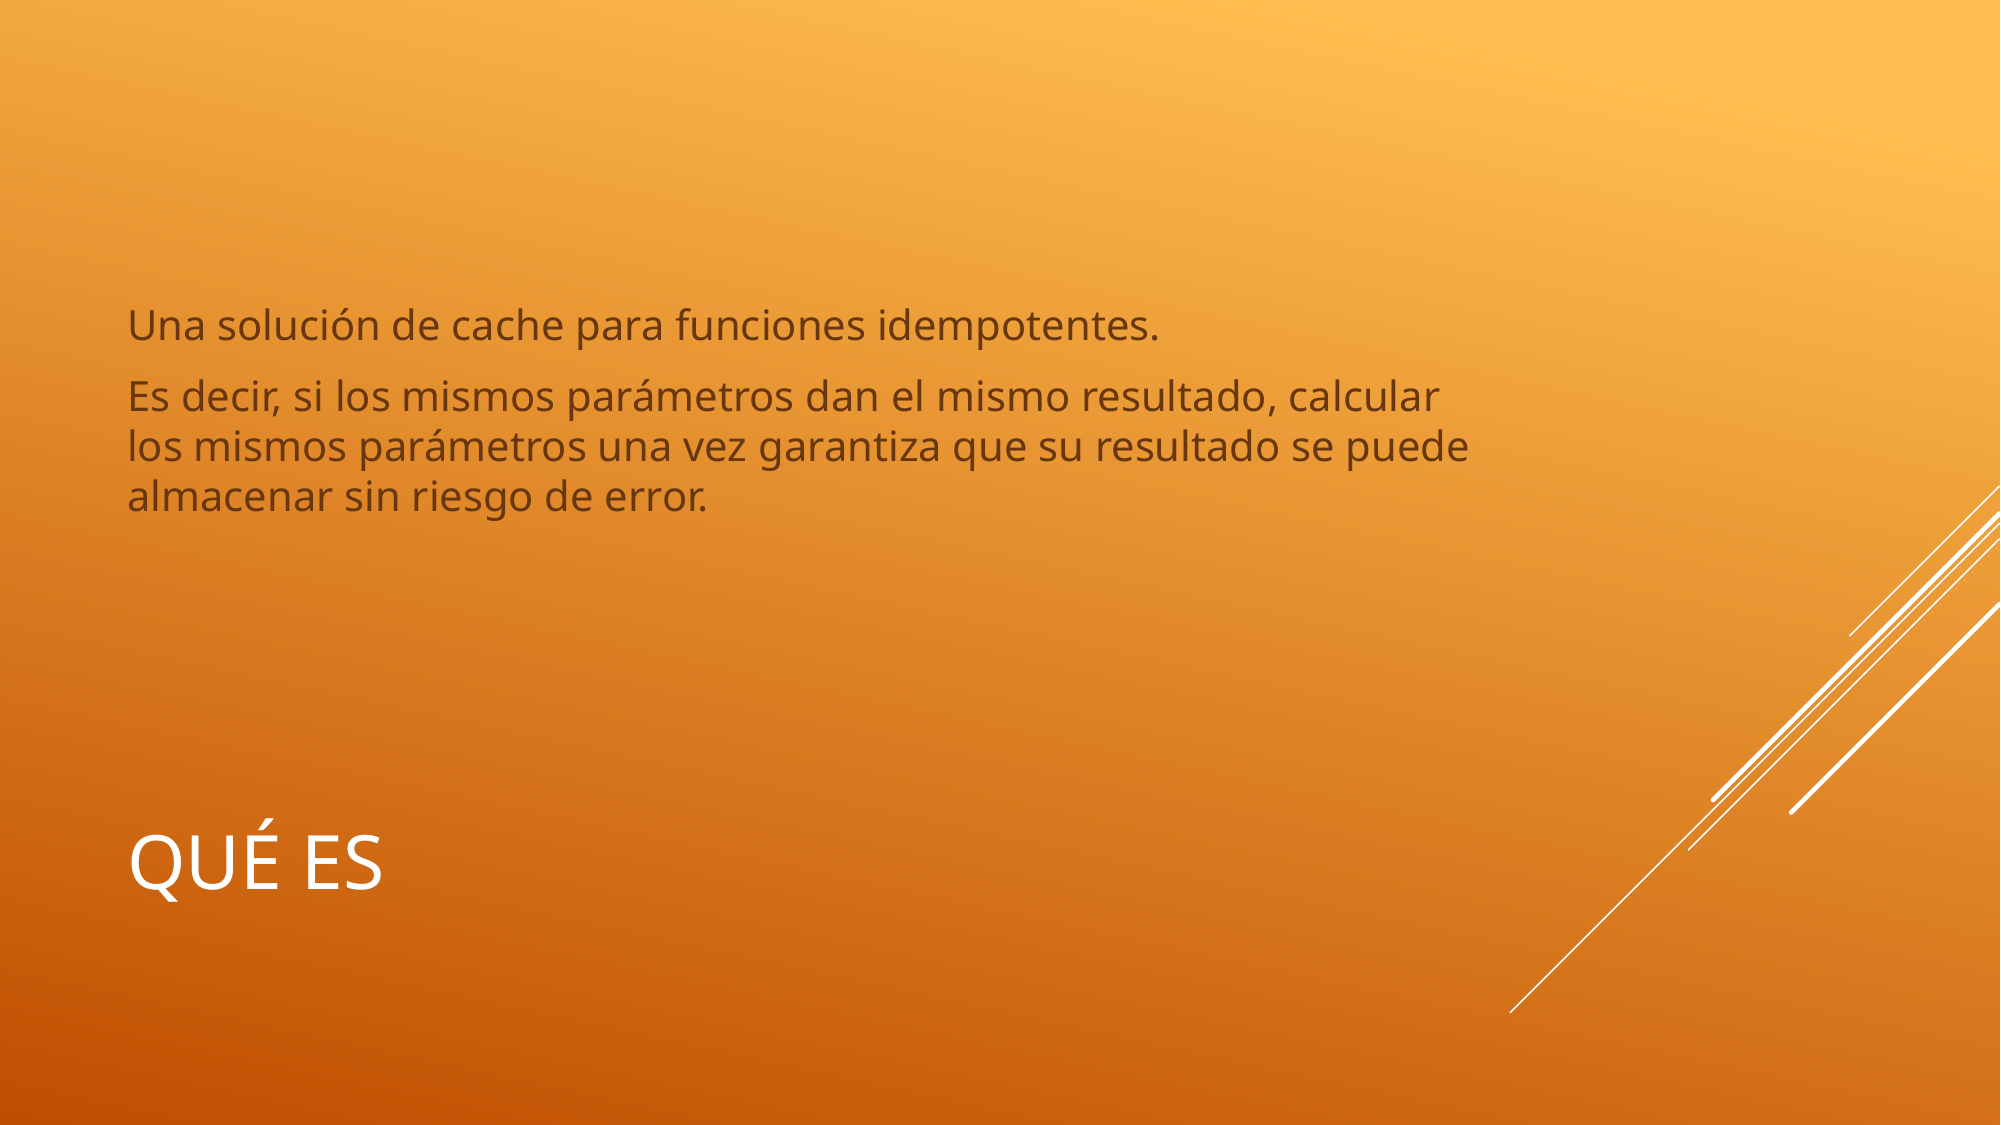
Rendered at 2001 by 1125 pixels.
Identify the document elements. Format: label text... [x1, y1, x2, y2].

list Una solución de cache para funciones idempotentes. Es decir, si los mismos parámetros dan el mismo resultado, calcular los mismos parámetros una vez garantiza que su resultado se puede almacenar sin riesgo de error. [112, 112, 1513, 706]
title Qué es [112, 736, 1513, 984]
